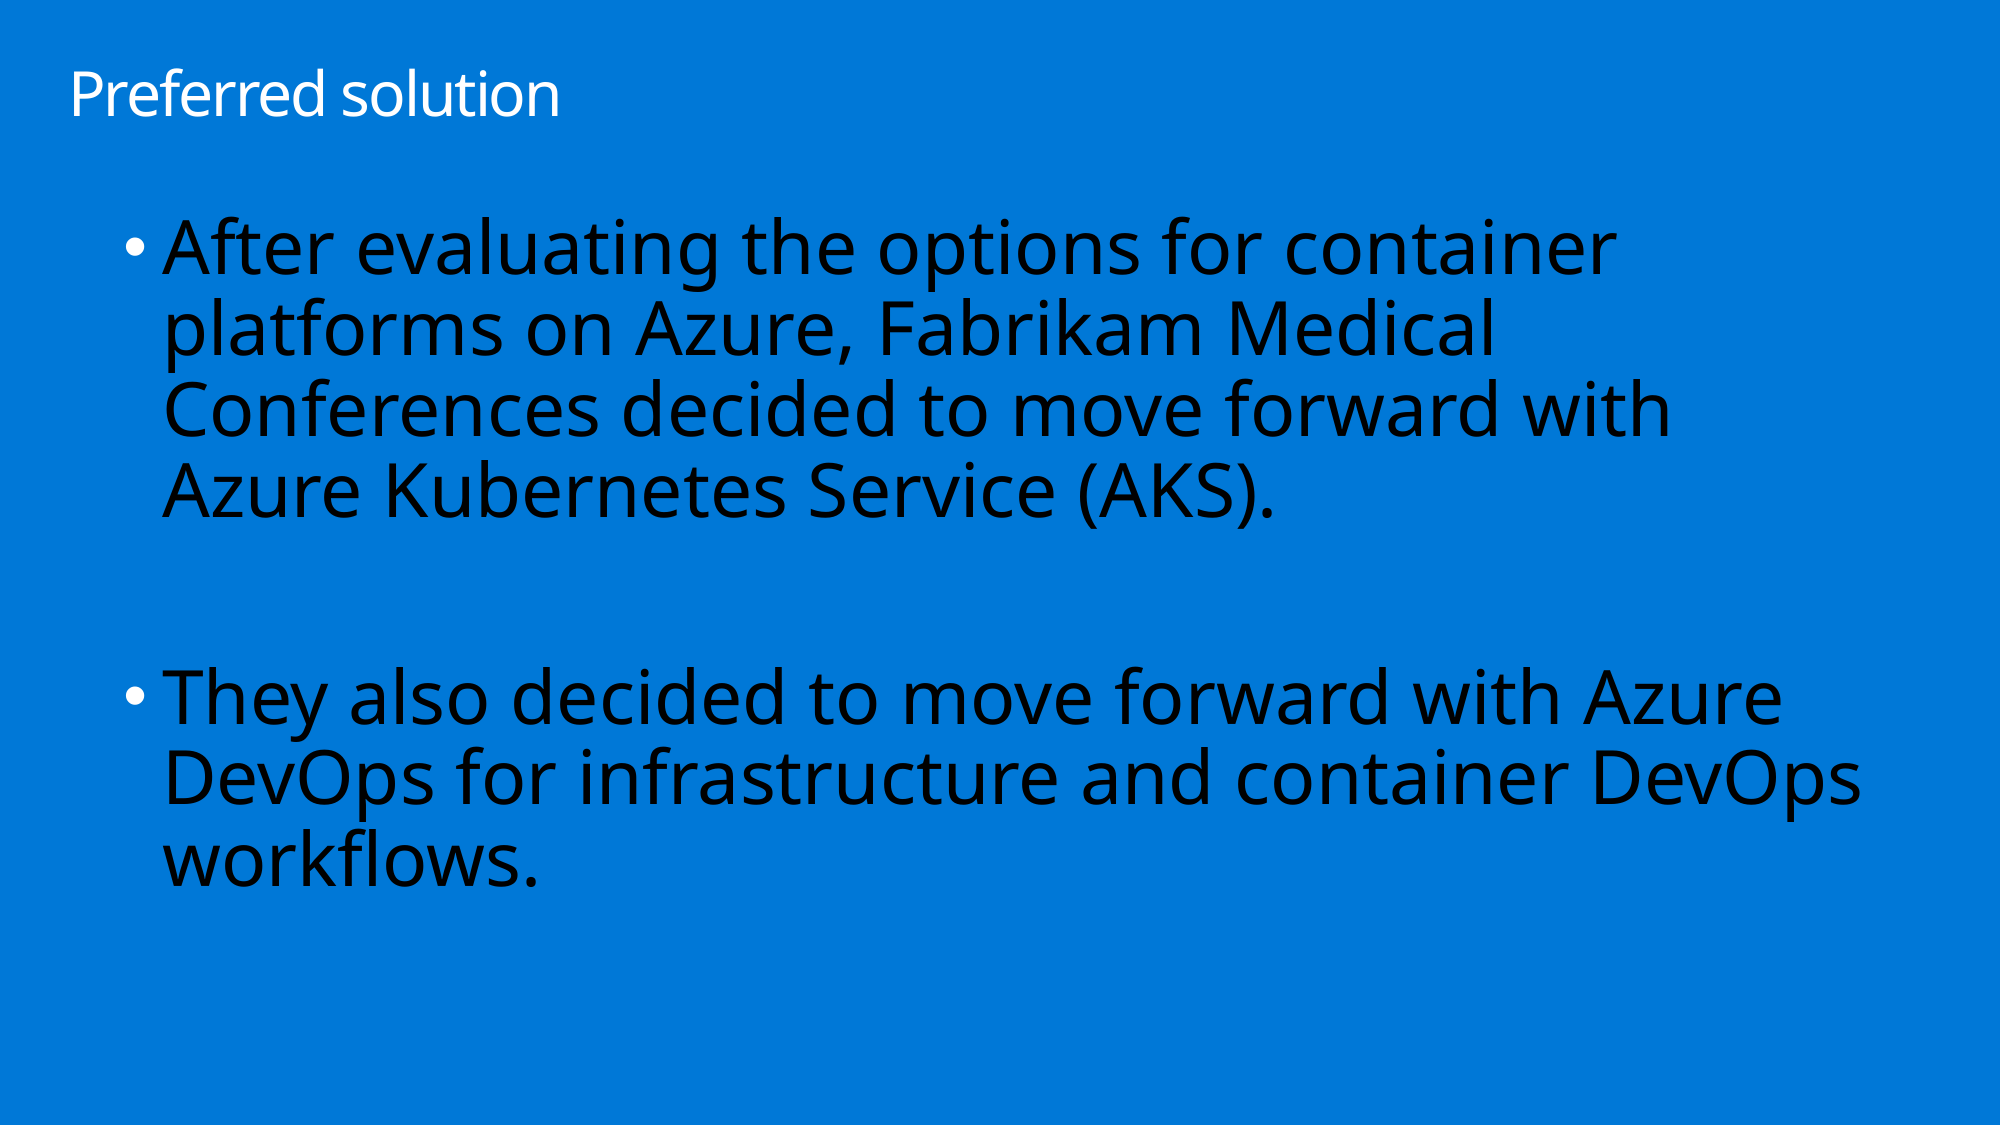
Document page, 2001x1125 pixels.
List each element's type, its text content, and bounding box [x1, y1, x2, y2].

list After evaluating the options for container platforms on Azure, Fabrikam Medical Conferences decided to move forward with Azure Kubernetes Service (AKS). They also decided to move forward with Azure DevOps for infrastructure and container DevOps workflows. [44, 196, 1893, 1078]
title Preferred solution [44, 47, 1957, 196]
